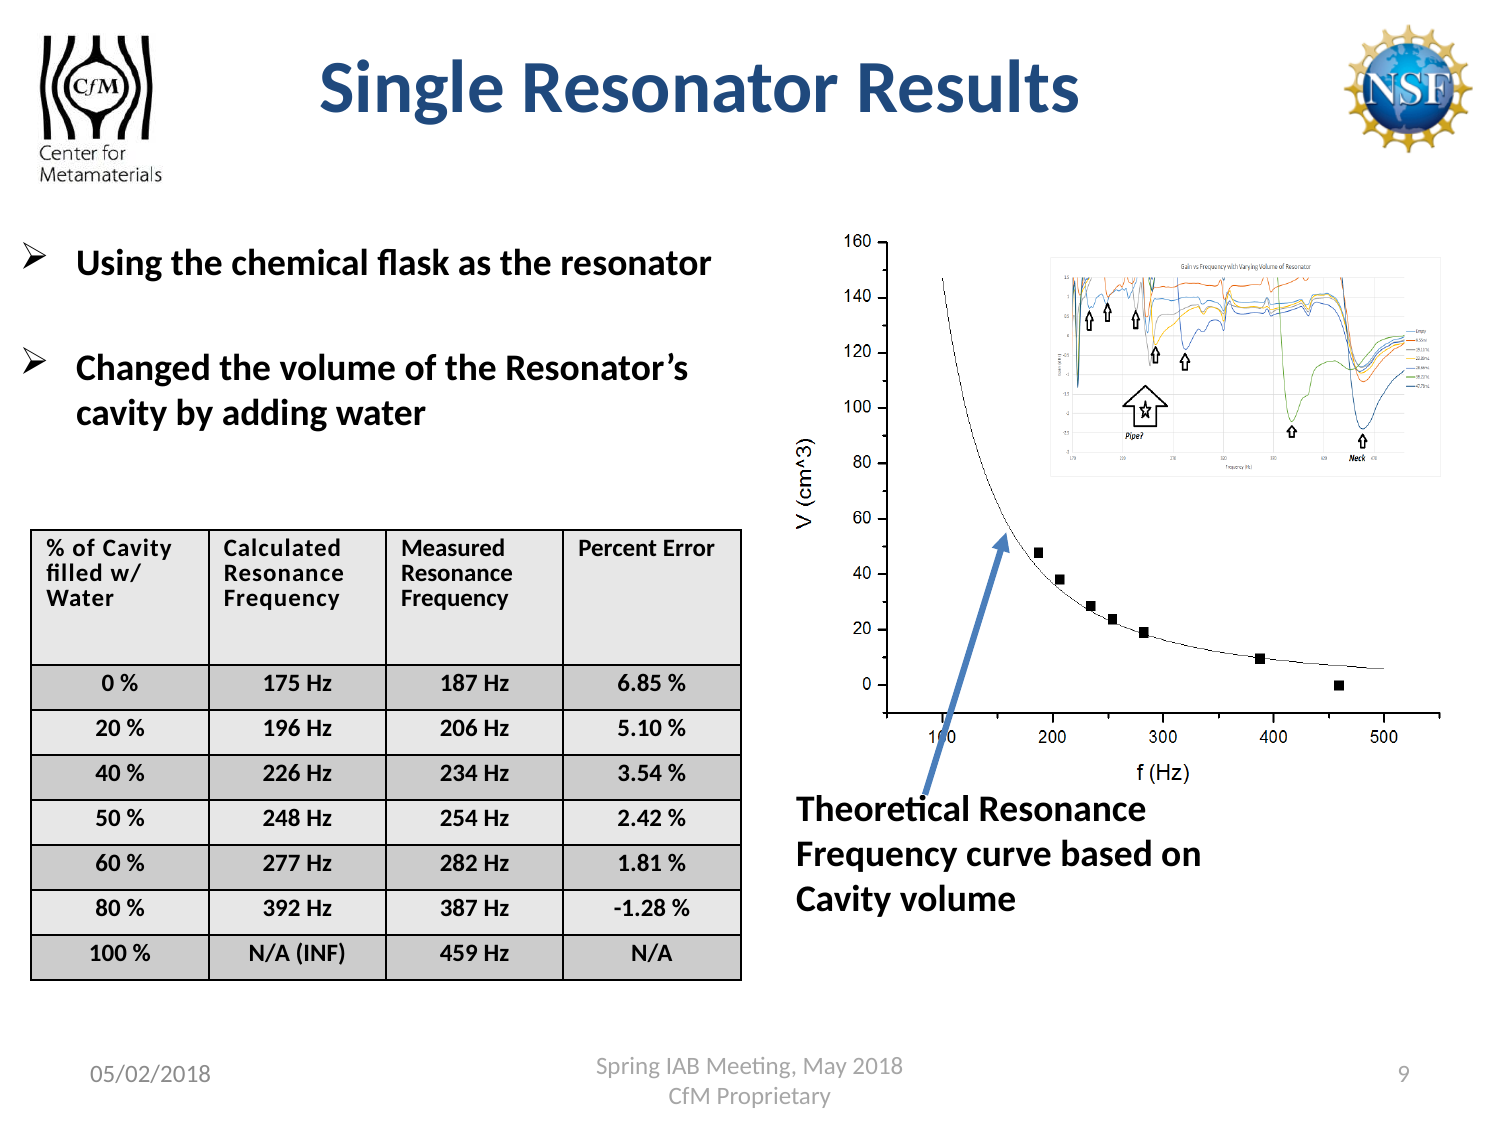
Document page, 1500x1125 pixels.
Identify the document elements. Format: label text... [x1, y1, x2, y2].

table_cell 3.54 % [564, 756, 740, 799]
table_header Measured Resonance Frequency [387, 531, 562, 664]
table_cell 226 Hz [210, 756, 385, 799]
table_header % of Cavity filled w/ Water [32, 531, 208, 664]
table_cell 459 Hz [387, 936, 562, 979]
table_cell 80 % [32, 891, 208, 934]
table_cell 6.85 % [564, 666, 740, 709]
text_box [924, 532, 1007, 795]
table_cell 175 Hz [210, 666, 385, 709]
table_cell 248 Hz [210, 801, 385, 844]
table_cell 206 Hz [387, 711, 562, 754]
table_cell 277 Hz [210, 846, 385, 889]
table_cell 20 % [32, 711, 208, 754]
table_cell 100 % [32, 936, 208, 979]
table_cell 392 Hz [210, 891, 385, 934]
picture [769, 199, 1500, 795]
table_cell 50 % [32, 801, 208, 844]
table_cell 254 Hz [387, 801, 562, 844]
table_cell -1.28 % [564, 891, 740, 934]
table_cell 196 Hz [210, 711, 385, 754]
table_cell 282 Hz [387, 846, 562, 889]
table_header Percent Error [564, 531, 740, 664]
table_cell N/A (INF) [210, 936, 385, 979]
list Using the chemical flask as the resonator Changed the volume of the Resonator’s cavity by adding water [4, 230, 768, 918]
table_cell 387 Hz [387, 891, 562, 934]
table_cell 5.10 % [564, 711, 740, 754]
table_cell 187 Hz [387, 666, 562, 709]
picture [37, 33, 165, 184]
table_cell 60 % [32, 846, 208, 889]
table_cell N/A [564, 936, 740, 979]
table_cell 0 % [32, 666, 208, 709]
text_box Theoretical Resonance Frequency curve based on Cavity volume [781, 803, 1232, 927]
table_cell 40 % [32, 756, 208, 799]
table_cell 2.42 % [564, 801, 740, 844]
text_box Single Resonator Results [99, 29, 1300, 135]
table_cell 1.81 % [564, 846, 740, 889]
picture [1343, 23, 1475, 156]
table_header Calculated Resonance Frequency [210, 531, 385, 664]
table_cell 234 Hz [387, 756, 562, 799]
